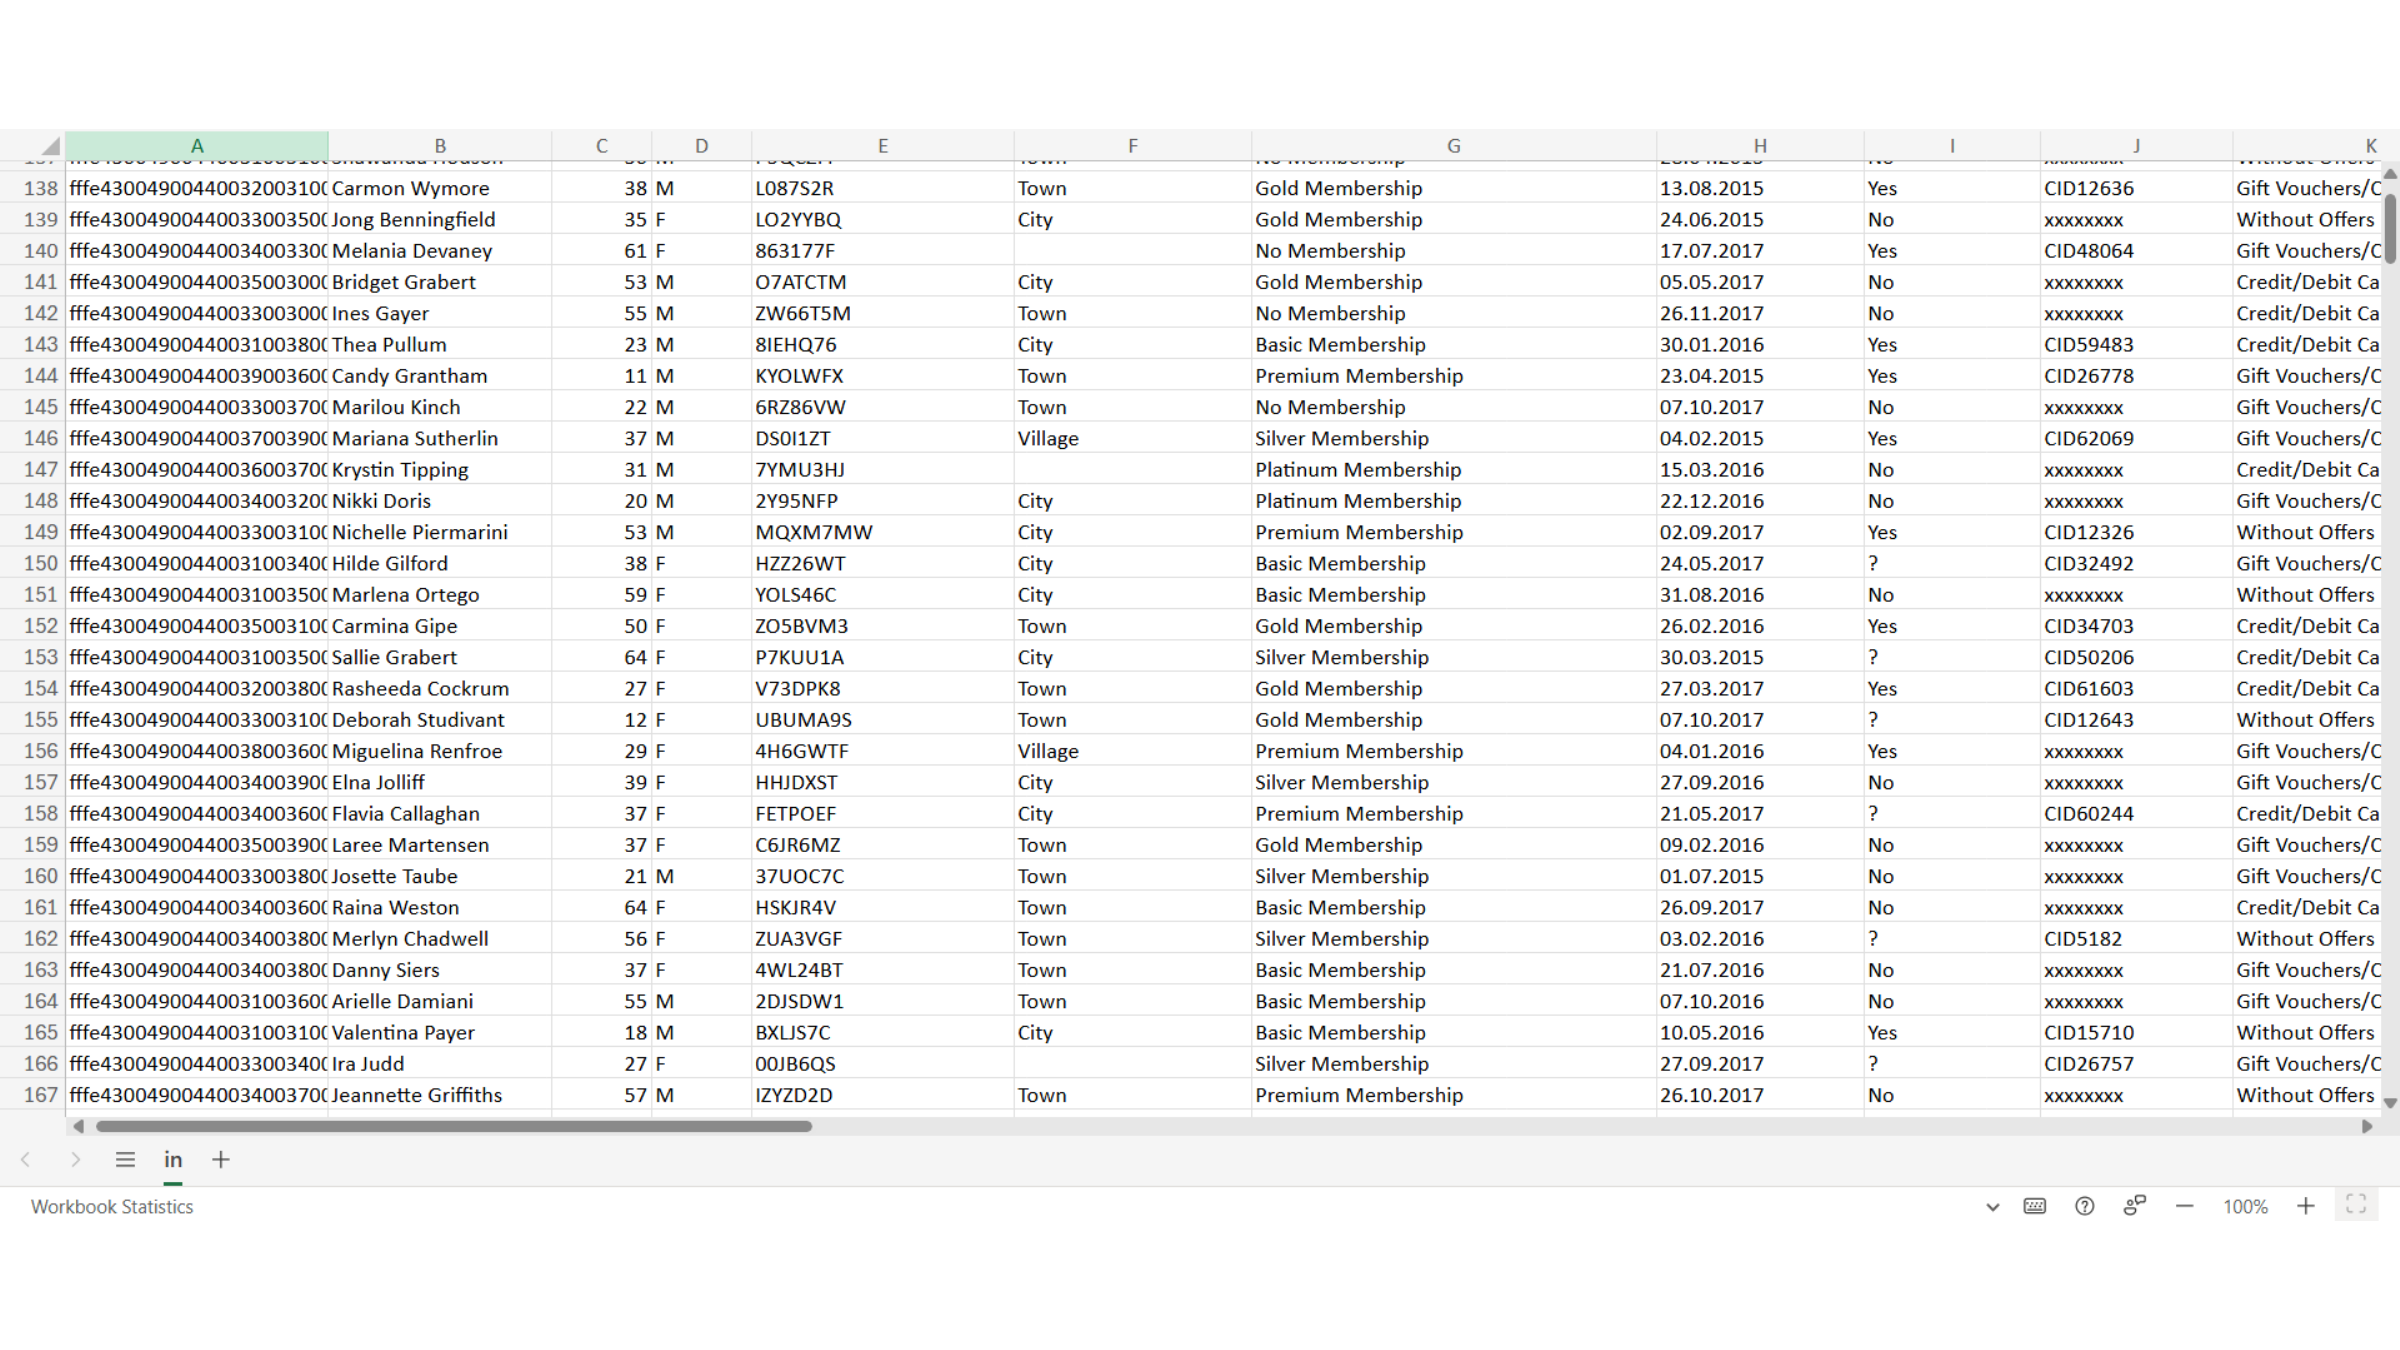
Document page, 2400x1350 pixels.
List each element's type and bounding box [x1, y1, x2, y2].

picture [0, 129, 2400, 1221]
